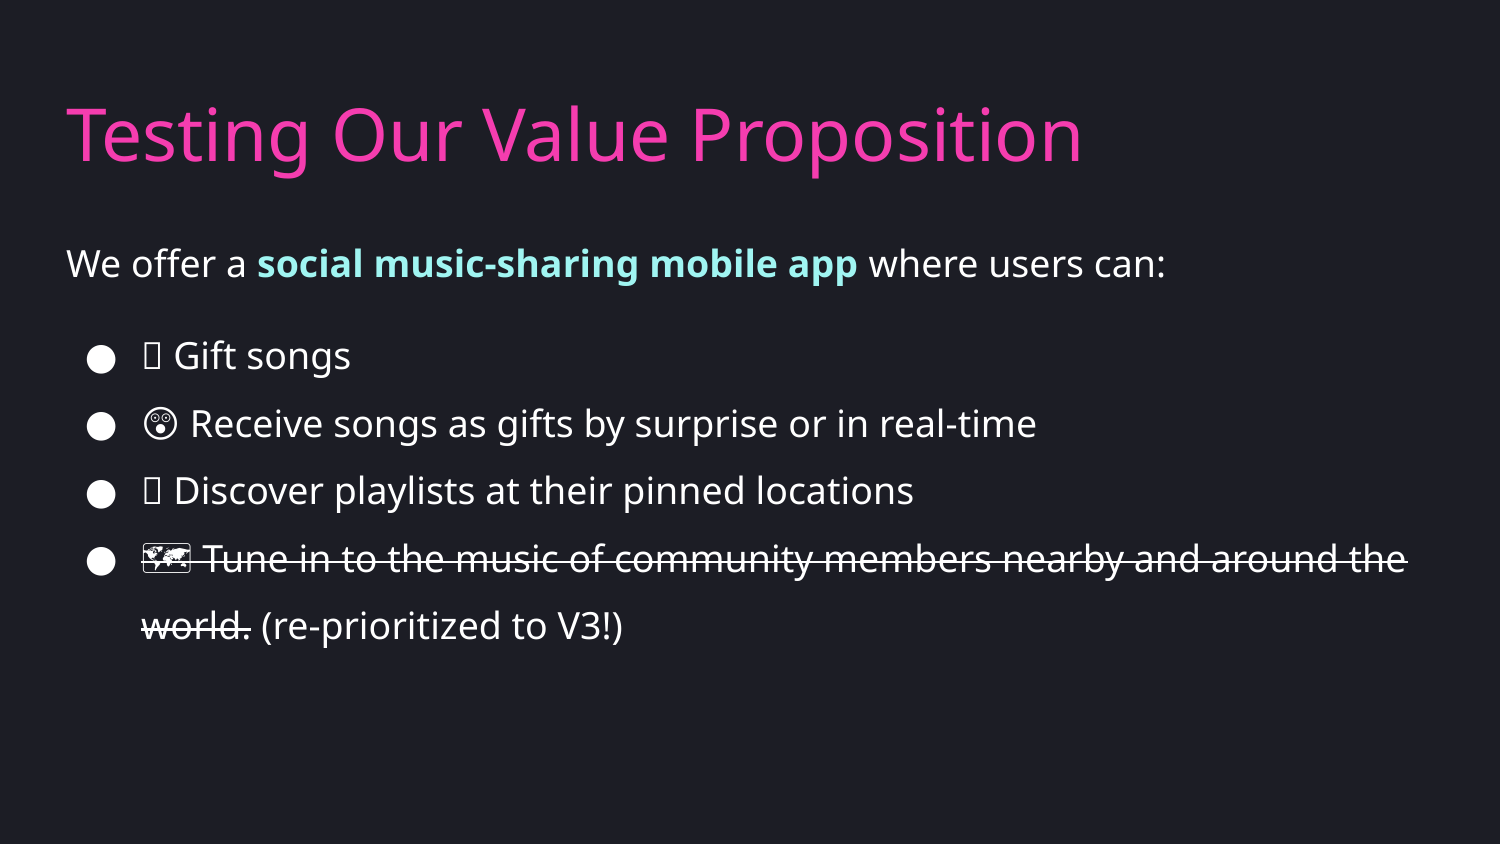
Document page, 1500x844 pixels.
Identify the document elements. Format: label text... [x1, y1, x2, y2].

list We offer a social music-sharing mobile app where users can: 🎁 Gift songs 😲 Receive songs as gifts by surprise or in real-time 📍 Discover playlists at their pinned locations 🗺️ Tune in to the music of community members nearby and around the world. (re-prioritized to V3!) [51, 202, 1449, 831]
title Testing Our Value Proposition [51, 72, 1449, 189]
